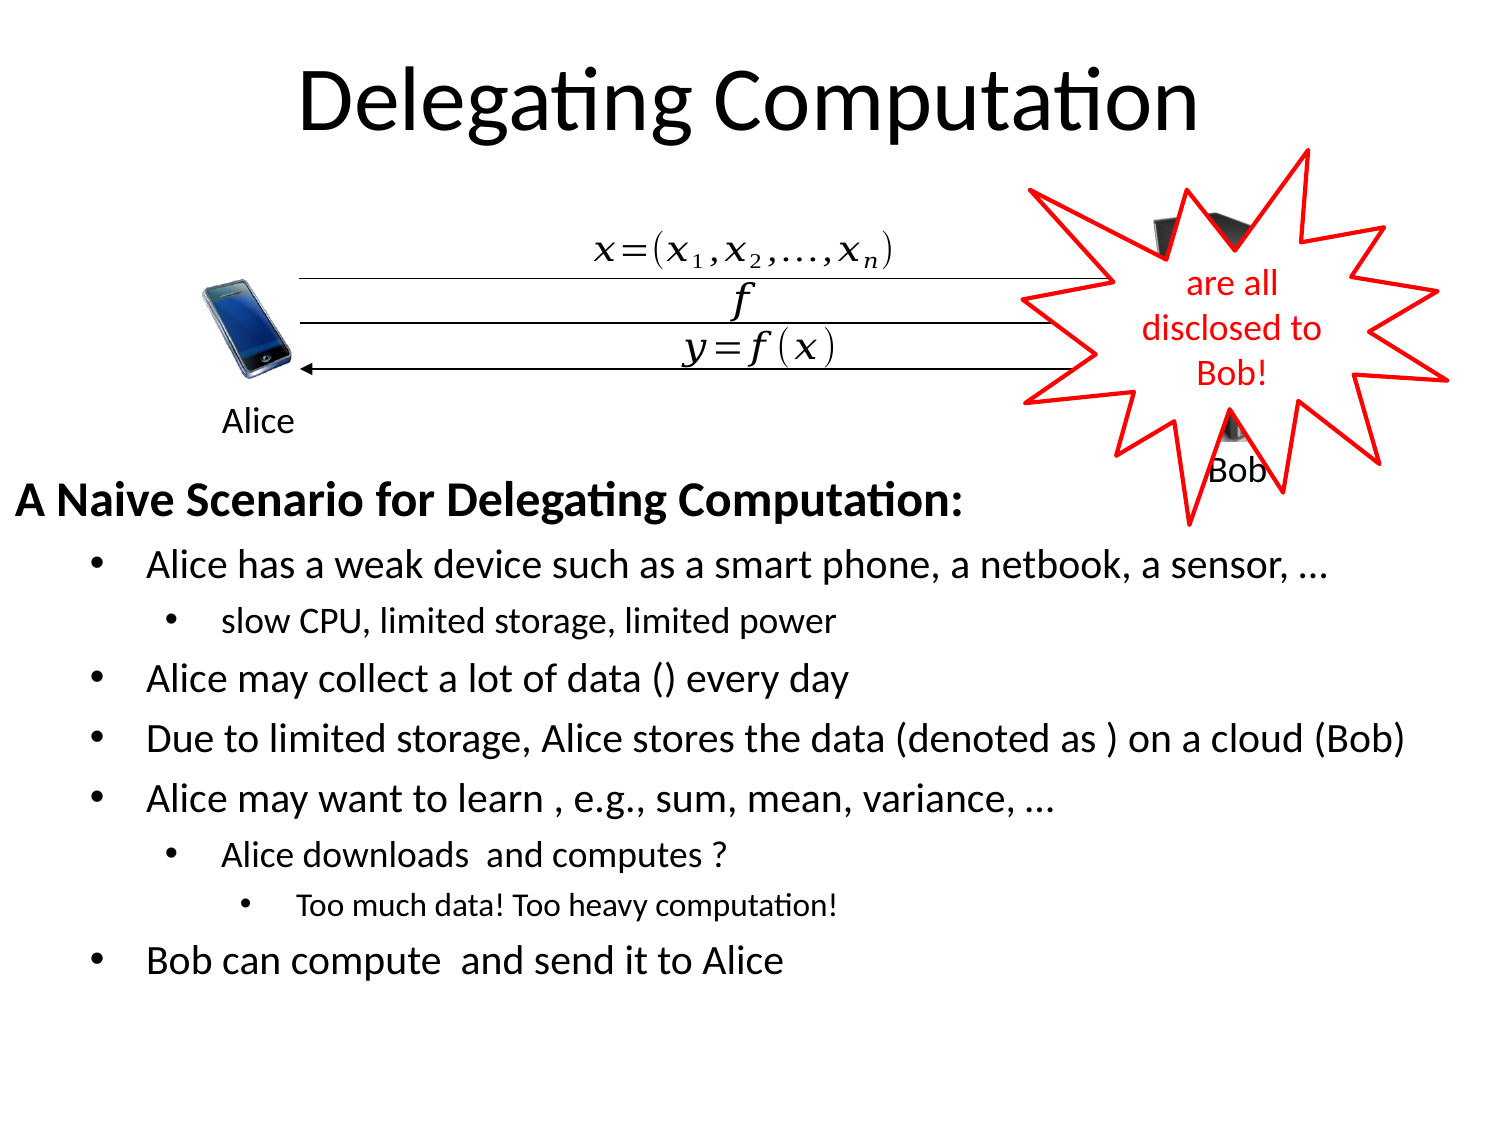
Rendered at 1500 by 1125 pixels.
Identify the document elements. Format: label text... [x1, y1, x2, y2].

picture [1152, 212, 1313, 442]
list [185, 270, 299, 384]
title Delegating Computation [0, 0, 1500, 188]
text_box Alice [221, 396, 296, 442]
text_box Bob [1207, 450, 1268, 491]
